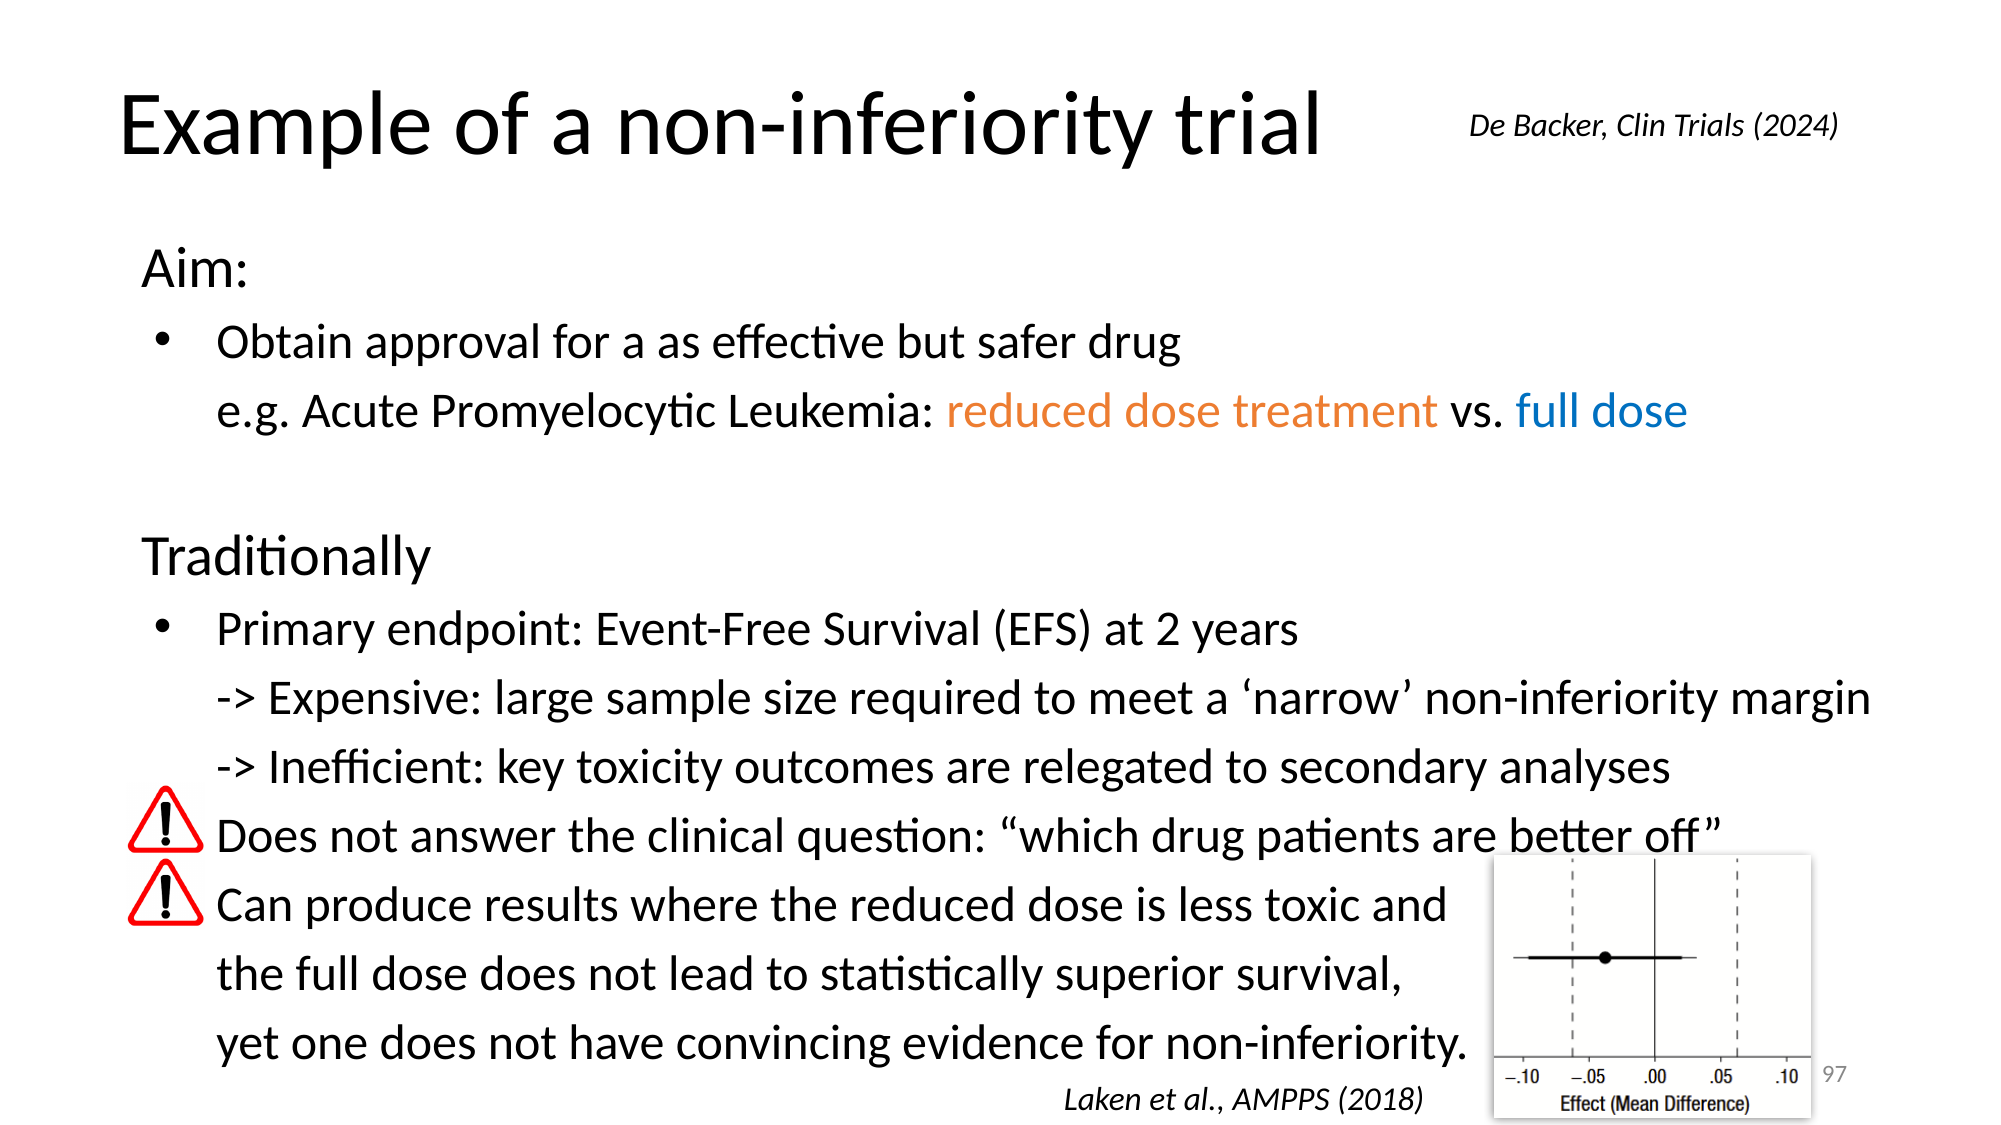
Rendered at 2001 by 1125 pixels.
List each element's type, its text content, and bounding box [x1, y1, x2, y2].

picture [126, 781, 205, 930]
picture [1493, 855, 1811, 1118]
text_box Example of a non-inferiority trial [103, 67, 1602, 285]
text_box Aim: Obtain approval for a as effective but safer drug e.g. Acute Promyelocytic Leukemia: reduced dose treatment vs. full dose Traditionally Primary endpoint: Event-Free Survival (EFS) at 2 years -> Expensive: large sample size required to meet a ‘narrow’ non-inferiority margin -> Inefficient: key toxicity outcomes are relegated to secondary analyses Does not answer the clinical question: “which drug patients are better off” Can produce results where the reduced dose is less toxic and the full dose does not lead to statistically superior survival, yet one does not have convincing evidence for non-inferiority. [126, 211, 1980, 1125]
text_box De Backer, Clin Trials (2024) [1454, 95, 1877, 151]
text_box Laken et al., AMPPS (2018) [1048, 1069, 1472, 1125]
